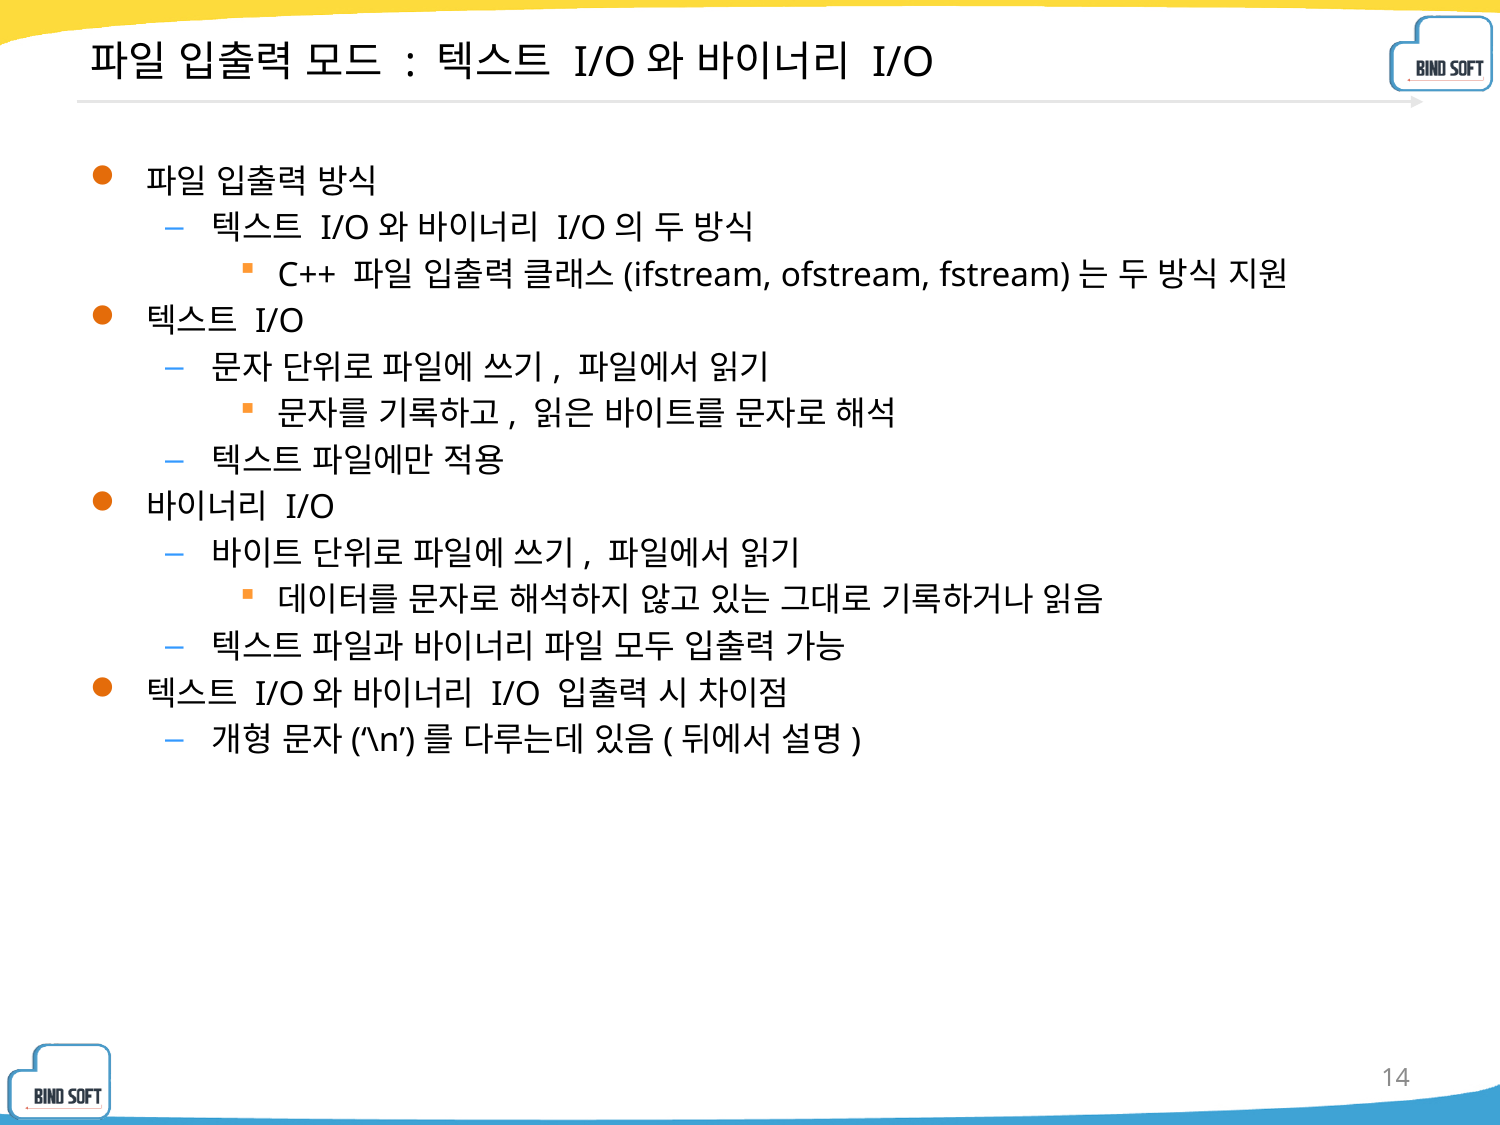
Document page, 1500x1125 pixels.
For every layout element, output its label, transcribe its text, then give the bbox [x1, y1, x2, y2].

title 파일 입출력 모드 : 텍스트 I/O와 바이너리 I/O [75, 11, 1425, 108]
list 파일 입출력 방식 텍스트 I/O와 바이너리 I/O의 두 방식 C++ 파일 입출력 클래스(ifstream, ofstream, fstream)는 두 방식 지원 텍스트 I/O 문자 단위로 파일에 쓰기, 파일에서 읽기 문자를 기록하고, 읽은 바이트를 문자로 해석 텍스트 파일에만 적용 바이너리 I/O 바이트 단위로 파일에 쓰기, 파일에서 읽기 데이터를 문자로 해석하지 않고 있는 그대로 기록하거나 읽음 텍스트 파일과 바이너리 파일 모두 입출력 가능 텍스트 I/O와 바이너리 I/O 입출력 시 차이점 개형 문자(‘\n’)를 다루는데 있음(뒤에서 설명) [75, 152, 1425, 1055]
picture [0, 1003, 1500, 1125]
slide_number 14 [1074, 1055, 1425, 1103]
picture [0, 0, 1500, 96]
